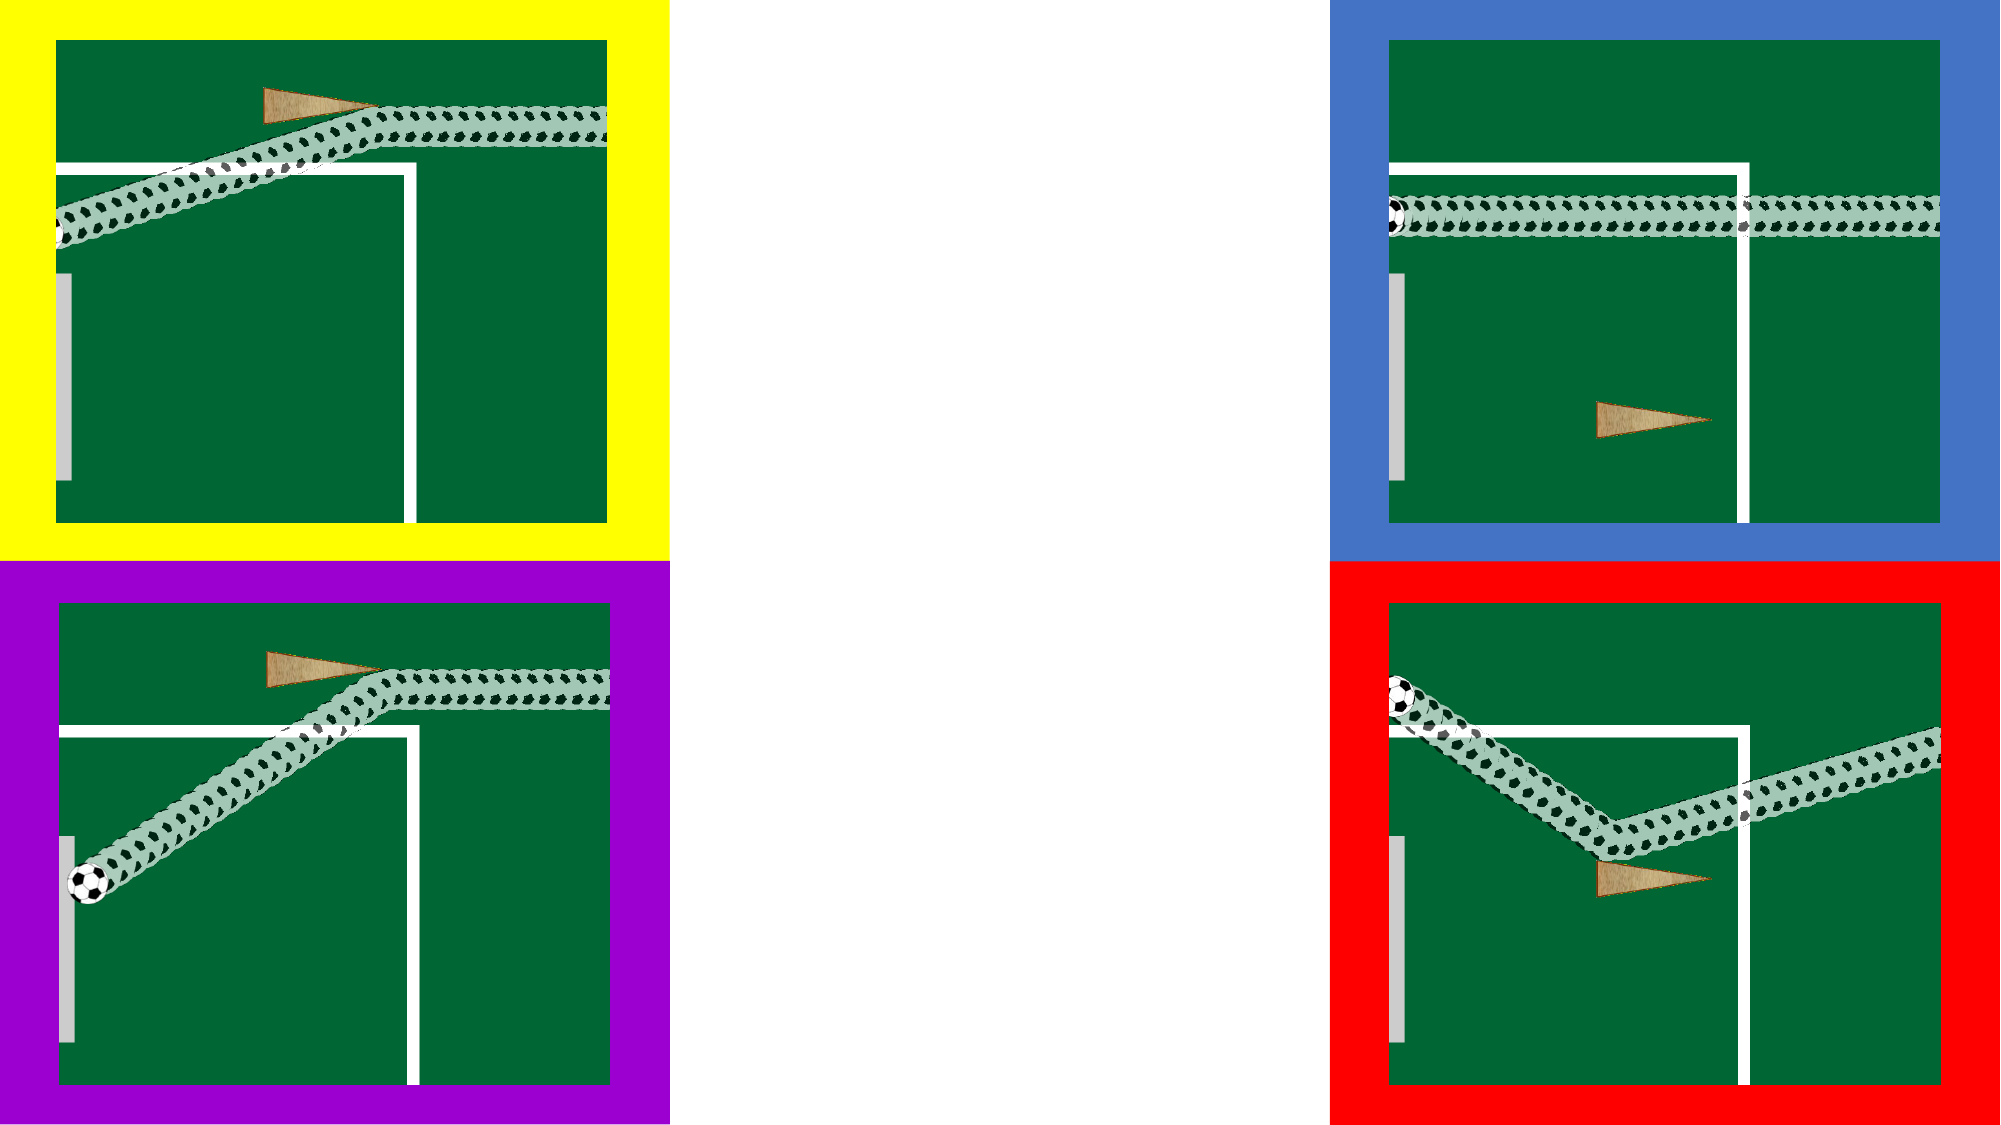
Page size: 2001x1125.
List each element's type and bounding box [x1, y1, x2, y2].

text_box [1330, 0, 2000, 561]
text_box [0, 0, 670, 560]
text_box [1329, 561, 2000, 1125]
picture [1389, 603, 1941, 1085]
picture [56, 40, 607, 523]
picture [1389, 40, 1940, 523]
picture [59, 603, 610, 1085]
text_box [0, 560, 670, 1125]
